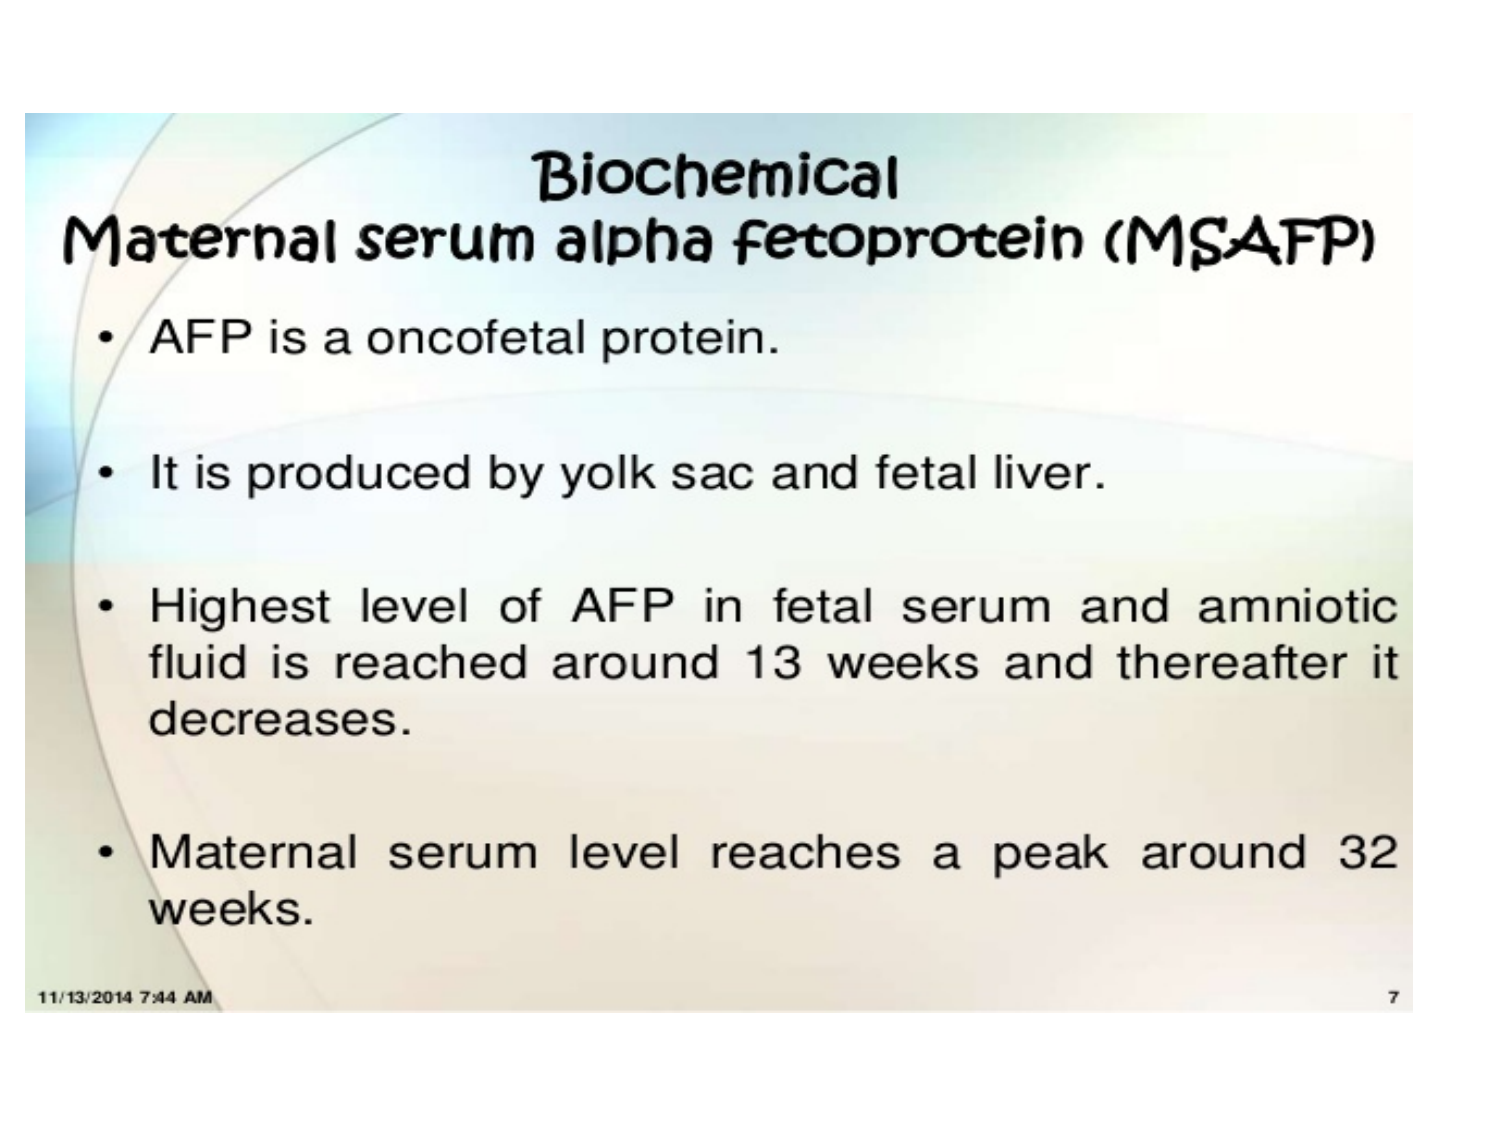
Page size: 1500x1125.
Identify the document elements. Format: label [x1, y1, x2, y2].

picture [25, 113, 1413, 1013]
